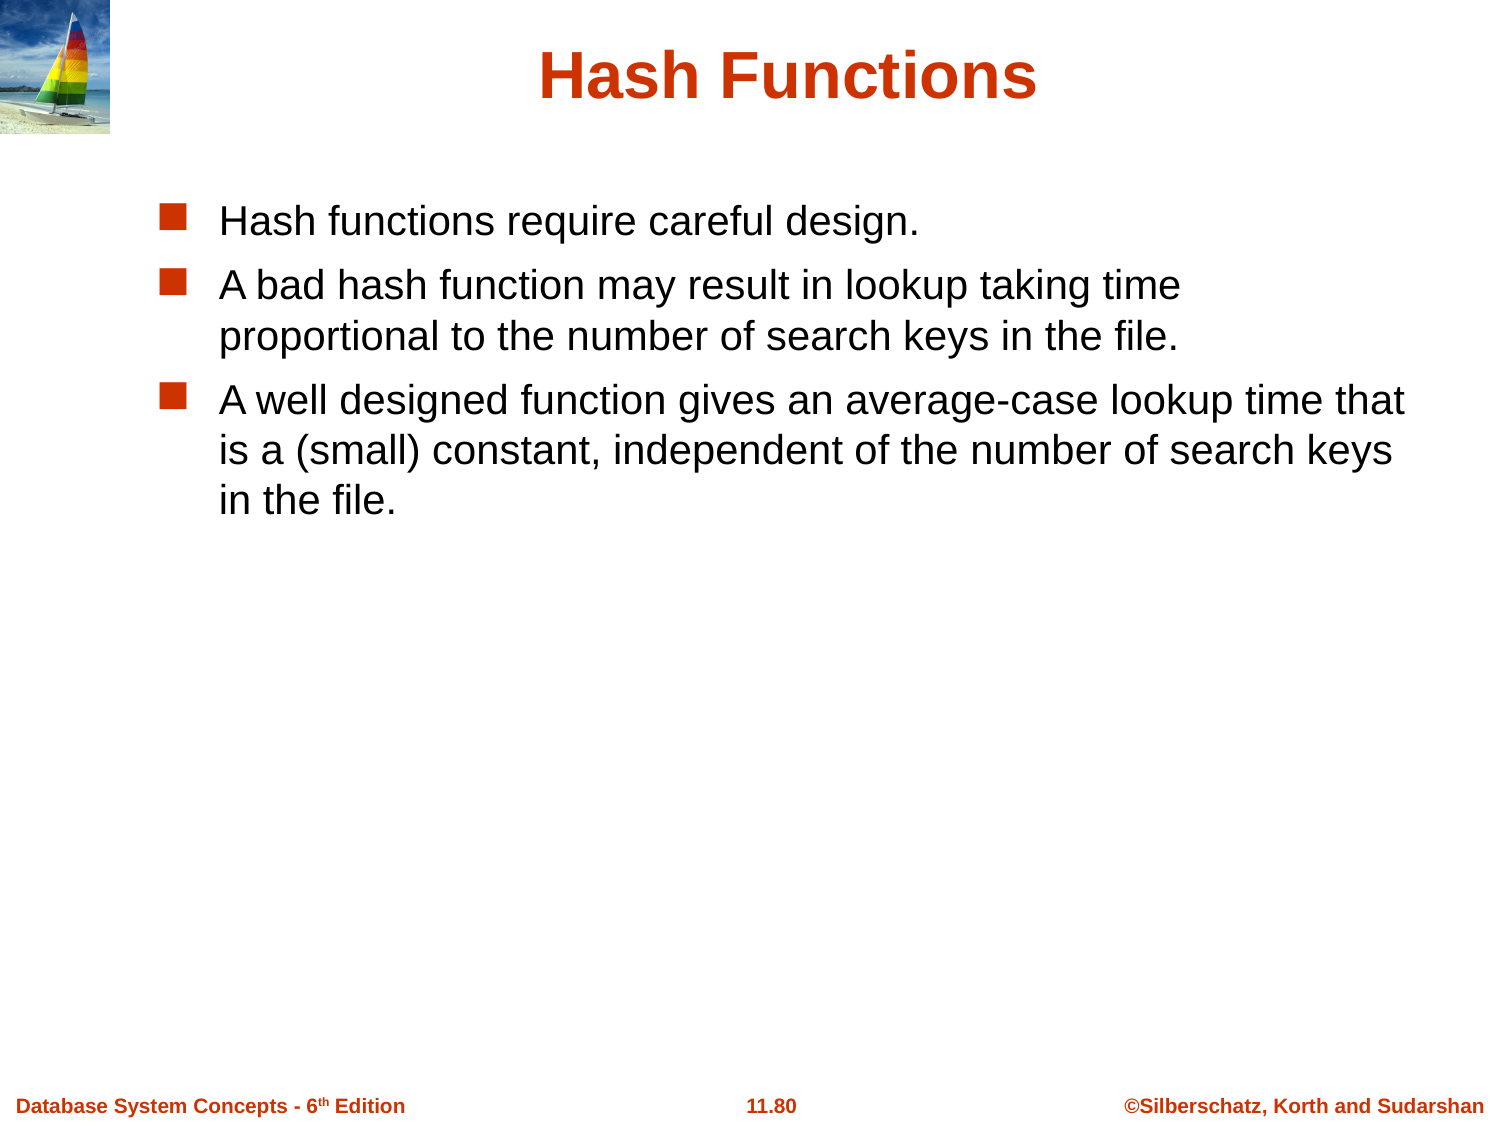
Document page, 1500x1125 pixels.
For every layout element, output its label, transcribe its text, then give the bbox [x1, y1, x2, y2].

picture [0, 0, 110, 134]
list Hash functions require careful design. A bad hash function may result in lookup taking time proportional to the number of search keys in the file. A well designed function gives an average-case lookup time that is a (small) constant, independent of the number of search keys in the file. [147, 185, 1425, 988]
title Hash Functions [125, 18, 1452, 120]
